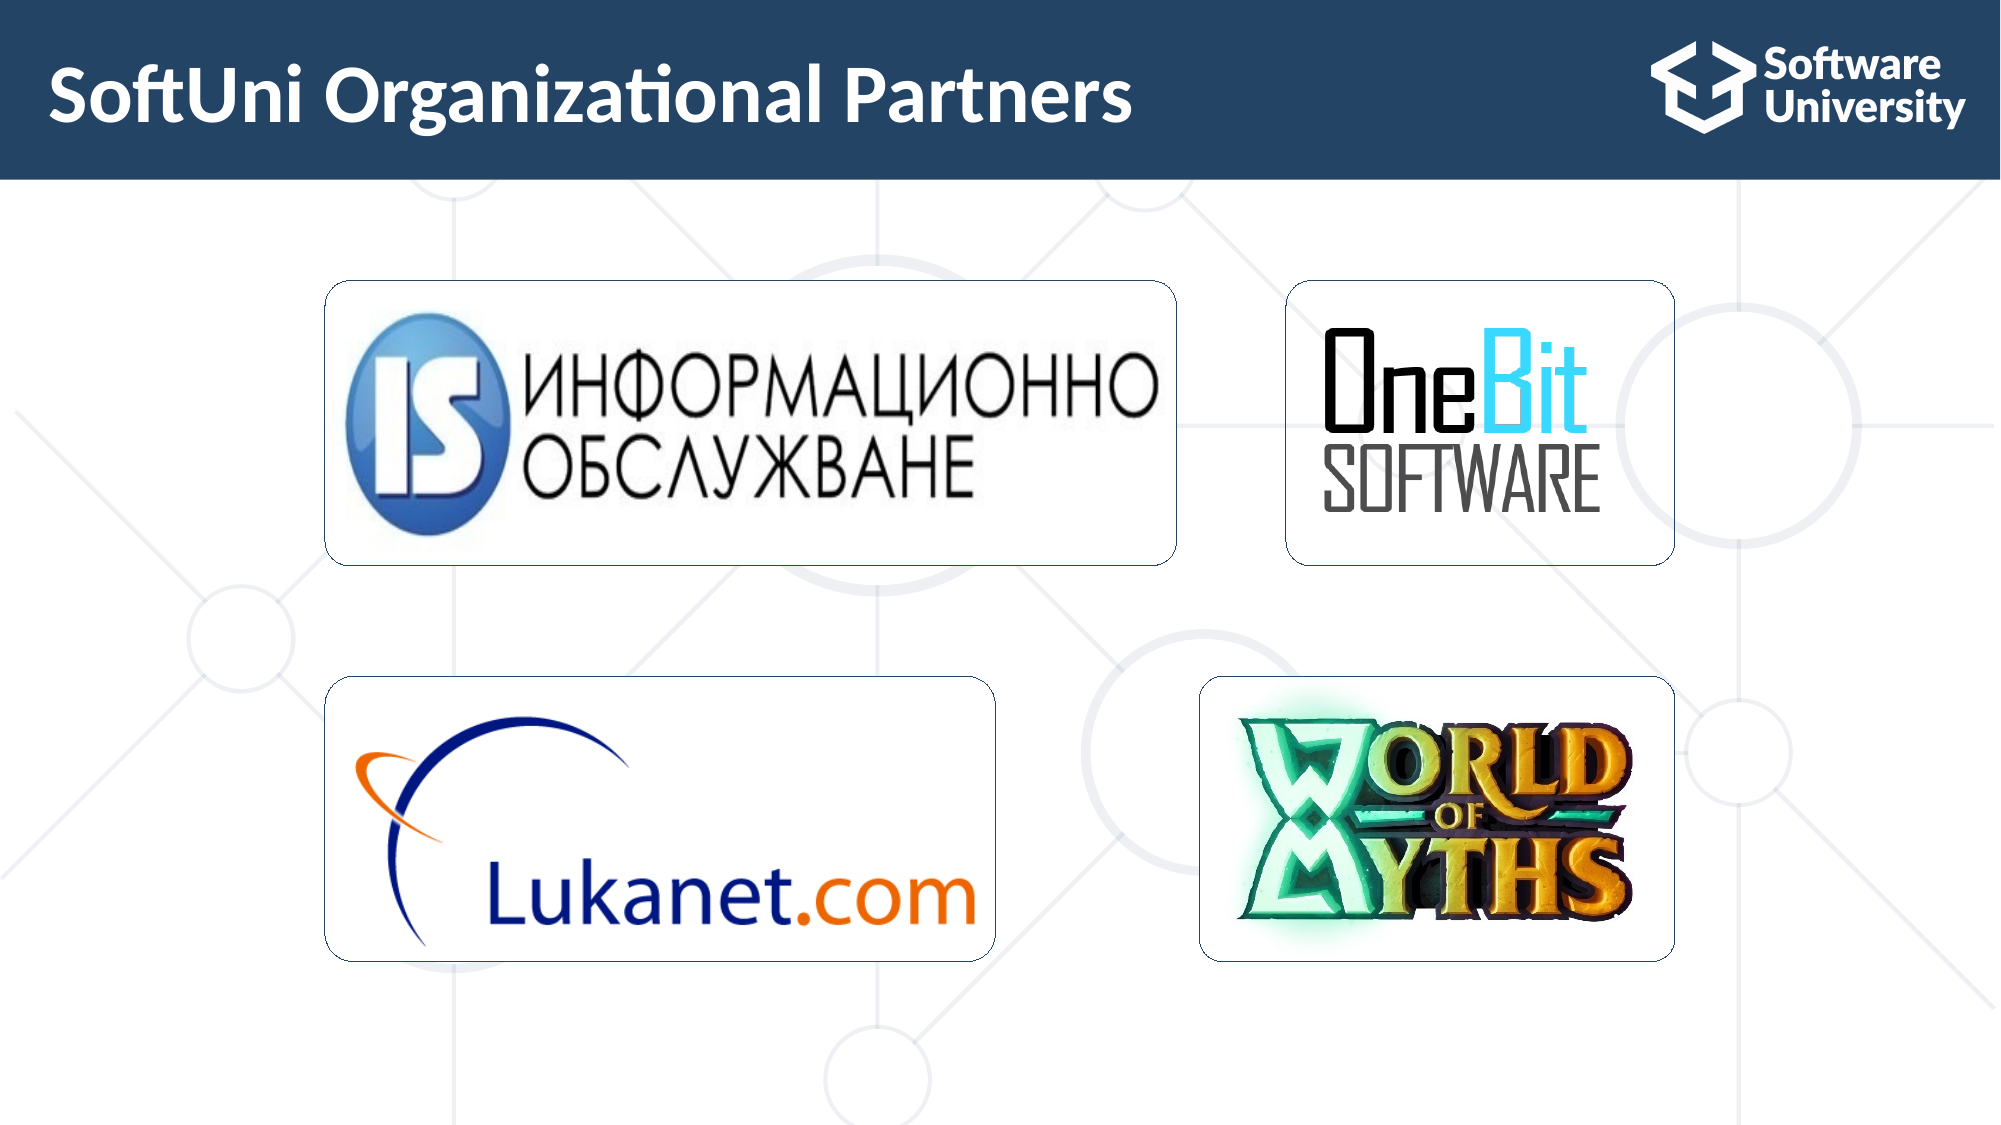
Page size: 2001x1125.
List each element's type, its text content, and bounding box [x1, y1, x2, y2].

title SoftUni Organizational Partners [31, 16, 1625, 162]
picture [1651, 41, 1966, 134]
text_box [324, 280, 1676, 962]
